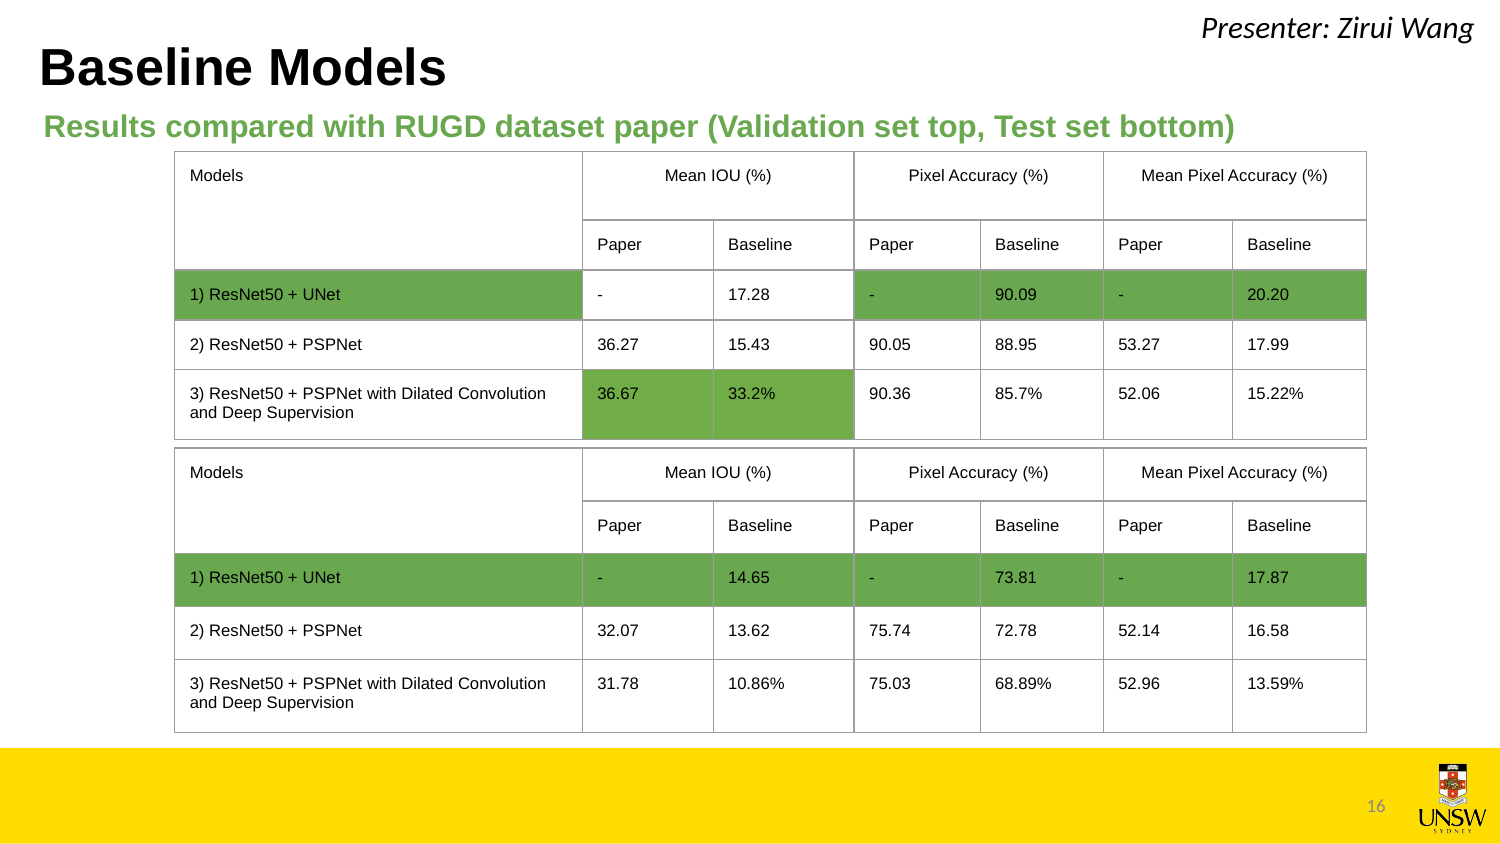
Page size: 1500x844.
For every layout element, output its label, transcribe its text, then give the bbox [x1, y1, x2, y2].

table_header Models [175, 152, 582, 269]
table_header Pixel Accuracy (%) [855, 449, 1103, 500]
text_box Results compared with RUGD dataset paper (Validation set top, Test set bottom) [28, 95, 1460, 160]
table_cell 2) ResNet50 + PSPNet [175, 607, 582, 659]
table_cell 1) ResNet50 + UNet [175, 271, 582, 319]
table_cell 20.20 [1233, 271, 1366, 319]
table_cell 17.99 [1233, 321, 1366, 369]
table_cell 68.89% [981, 660, 1103, 732]
table_cell Paper [583, 221, 713, 269]
table_header Mean IOU (%) [583, 152, 853, 219]
table_cell 52.14 [1104, 607, 1232, 659]
text_box Presenter: Zirui Wang [806, 0, 1490, 38]
table_header Mean Pixel Accuracy (%) [1104, 152, 1366, 219]
table_cell 36.67 [583, 370, 713, 439]
table_cell Paper [855, 221, 980, 269]
table_cell 17.87 [1233, 554, 1366, 606]
table_cell 31.78 [583, 660, 713, 732]
table_cell 90.05 [855, 321, 980, 369]
table_cell 53.27 [1104, 321, 1232, 369]
table_cell - [855, 554, 980, 606]
table_cell Paper [1104, 221, 1232, 269]
table_cell Baseline [1233, 502, 1366, 553]
picture [1415, 755, 1490, 842]
title Baseline Models [28, 16, 1460, 95]
table_cell 10.86% [714, 660, 853, 732]
table_cell 15.43 [714, 321, 853, 369]
table_cell 13.59% [1233, 660, 1366, 732]
slide_number 16 [1059, 782, 1397, 827]
table_cell 88.95 [981, 321, 1103, 369]
table_cell Baseline [981, 221, 1103, 269]
table_cell - [1104, 271, 1232, 319]
table_cell 15.22% [1233, 370, 1366, 439]
table_header Pixel Accuracy (%) [855, 152, 1103, 219]
table_cell 17.28 [714, 271, 853, 319]
table_cell Baseline [714, 221, 853, 269]
table_cell Paper [583, 502, 713, 553]
table_cell Baseline [1233, 221, 1366, 269]
table_cell 13.62 [714, 607, 853, 659]
table_cell Paper [1104, 502, 1232, 553]
table_cell 3) ResNet50 + PSPNet with Dilated Convolution and Deep Supervision [175, 660, 582, 732]
table_cell - [1104, 554, 1232, 606]
table_cell - [583, 271, 713, 319]
table_cell 75.74 [855, 607, 980, 659]
table_cell Paper [855, 502, 980, 553]
table_cell 90.36 [855, 370, 980, 439]
table_cell 14.65 [714, 554, 853, 606]
table_cell 73.81 [981, 554, 1103, 606]
table_cell 85.7% [981, 370, 1103, 439]
table_cell 52.06 [1104, 370, 1232, 439]
table_header Mean Pixel Accuracy (%) [1104, 449, 1366, 500]
table_cell 16.58 [1233, 607, 1366, 659]
table_cell - [855, 271, 980, 319]
table_cell 2) ResNet50 + PSPNet [175, 321, 582, 369]
table_cell 32.07 [583, 607, 713, 659]
table_cell 52.96 [1104, 660, 1232, 732]
table_cell Baseline [714, 502, 853, 553]
table_cell Baseline [981, 502, 1103, 553]
table_header Mean IOU (%) [583, 449, 853, 500]
table_cell 3) ResNet50 + PSPNet with Dilated Convolution and Deep Supervision [175, 370, 582, 439]
table_cell 72.78 [981, 607, 1103, 659]
table_cell 90.09 [981, 271, 1103, 319]
table_cell 33.2% [714, 370, 853, 439]
table_cell 36.27 [583, 321, 713, 369]
table_cell - [583, 554, 713, 606]
table_cell 75.03 [855, 660, 980, 732]
table_header Models [175, 449, 582, 553]
table_cell 1) ResNet50 + UNet [175, 554, 582, 606]
